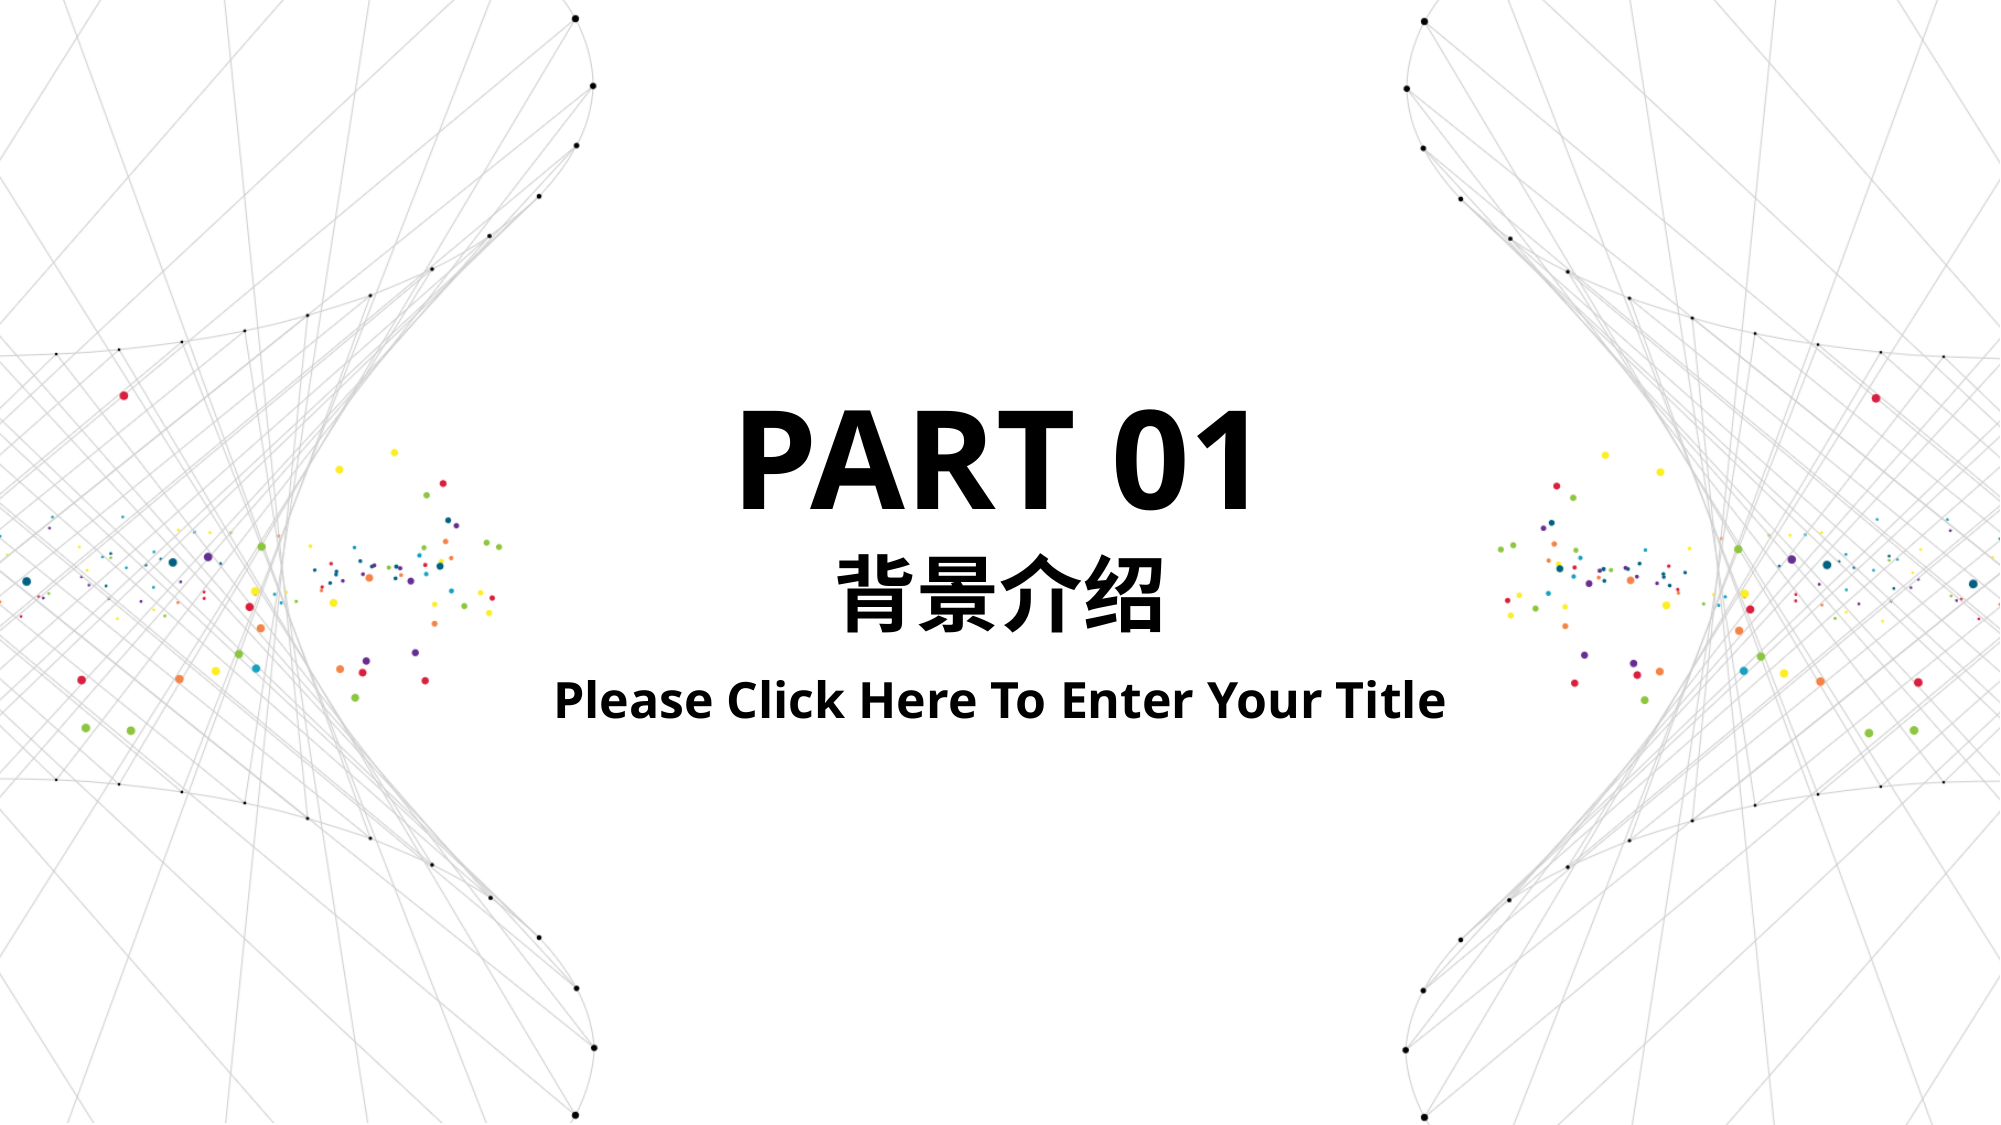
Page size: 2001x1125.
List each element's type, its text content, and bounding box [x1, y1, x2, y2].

text_box 背景介绍 [688, 534, 1312, 650]
text_box Please Click Here To Enter Your Title [688, 661, 1312, 737]
picture [0, 0, 688, 1123]
picture [1312, 0, 2000, 1125]
text_box PART 01 [688, 364, 1312, 534]
